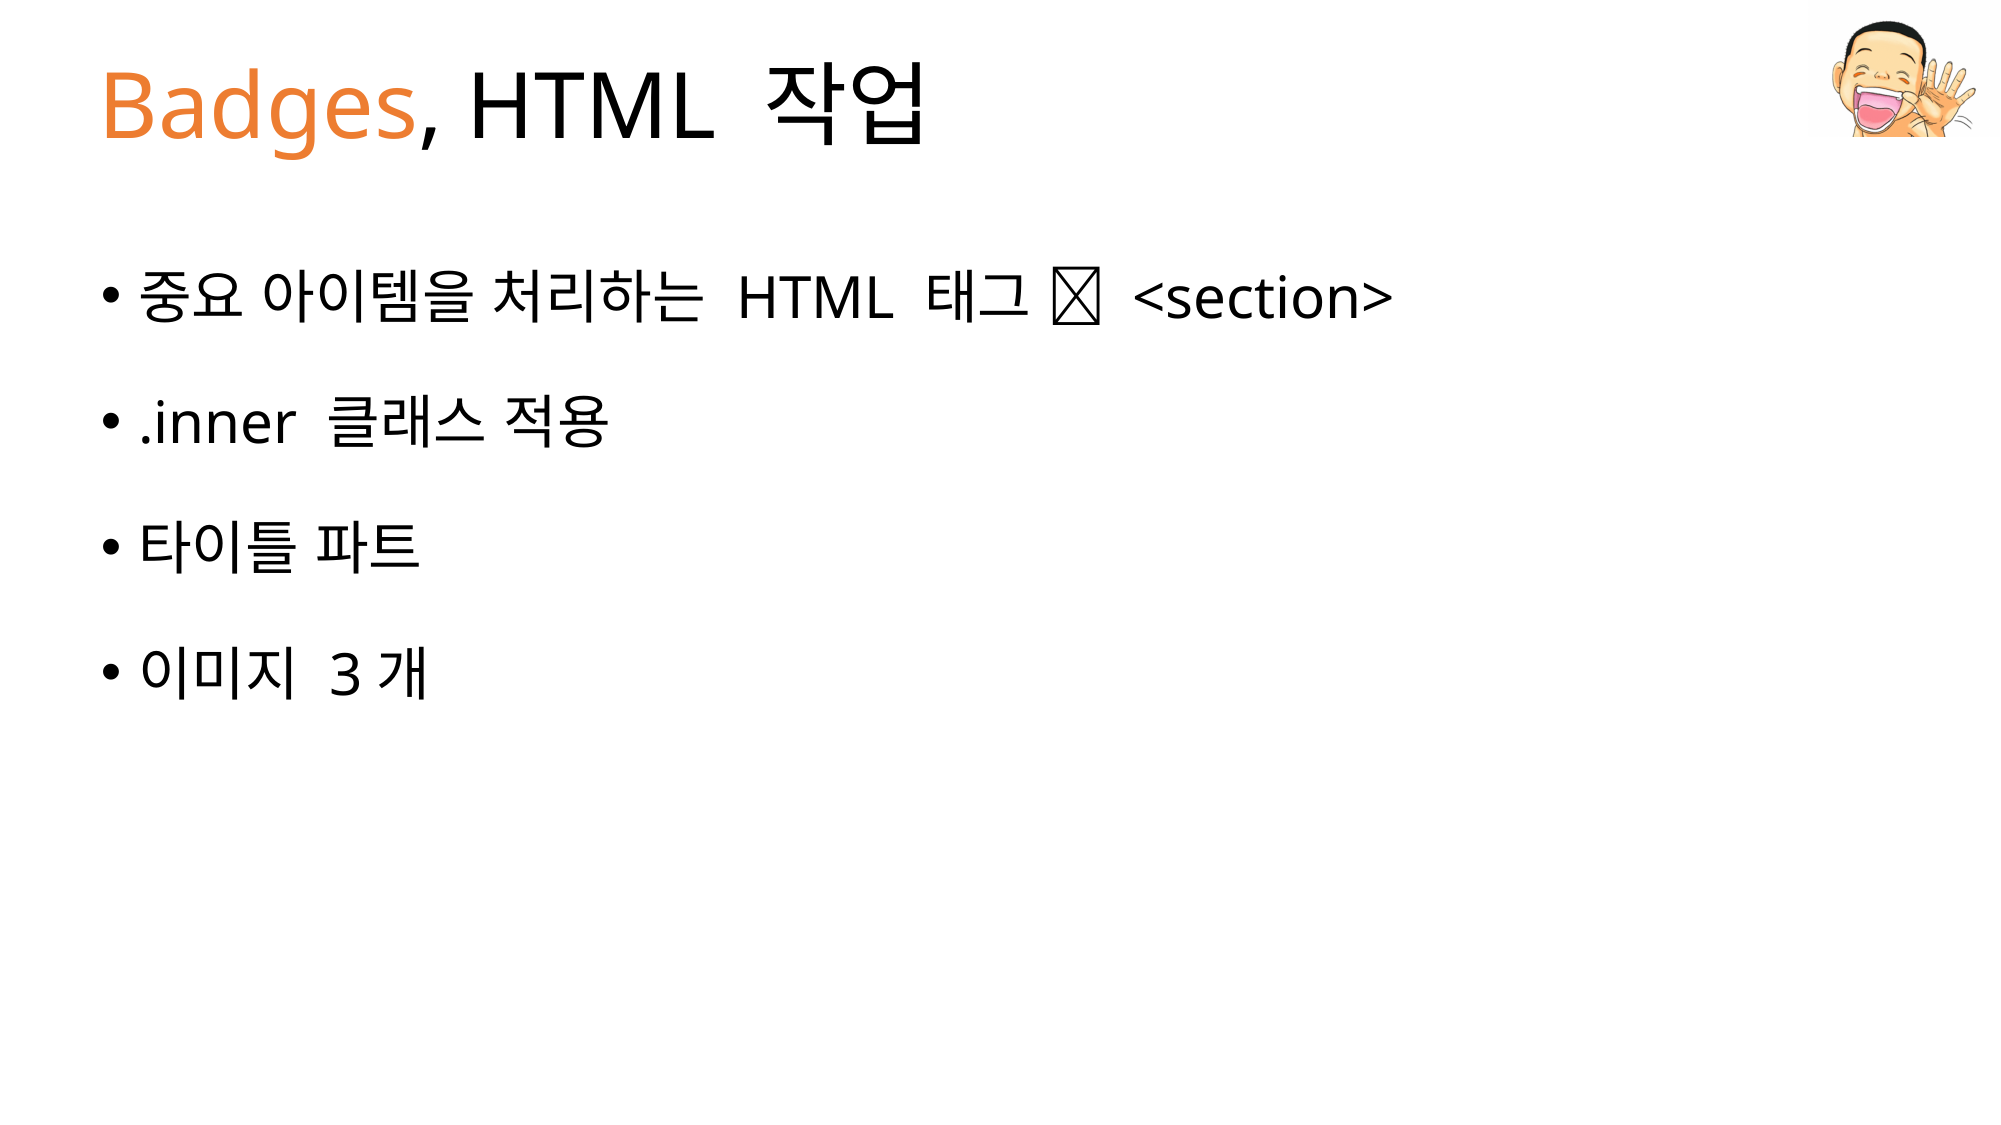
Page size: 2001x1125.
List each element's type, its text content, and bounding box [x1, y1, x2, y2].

list 중요 아이템을 처리하는 HTML 태그  <section> .inner 클래스 적용 타이틀 파트 이미지 3개 [85, 217, 1863, 1077]
title Badges, HTML 작업 [83, 0, 1931, 218]
picture [1931, 0, 2000, 137]
